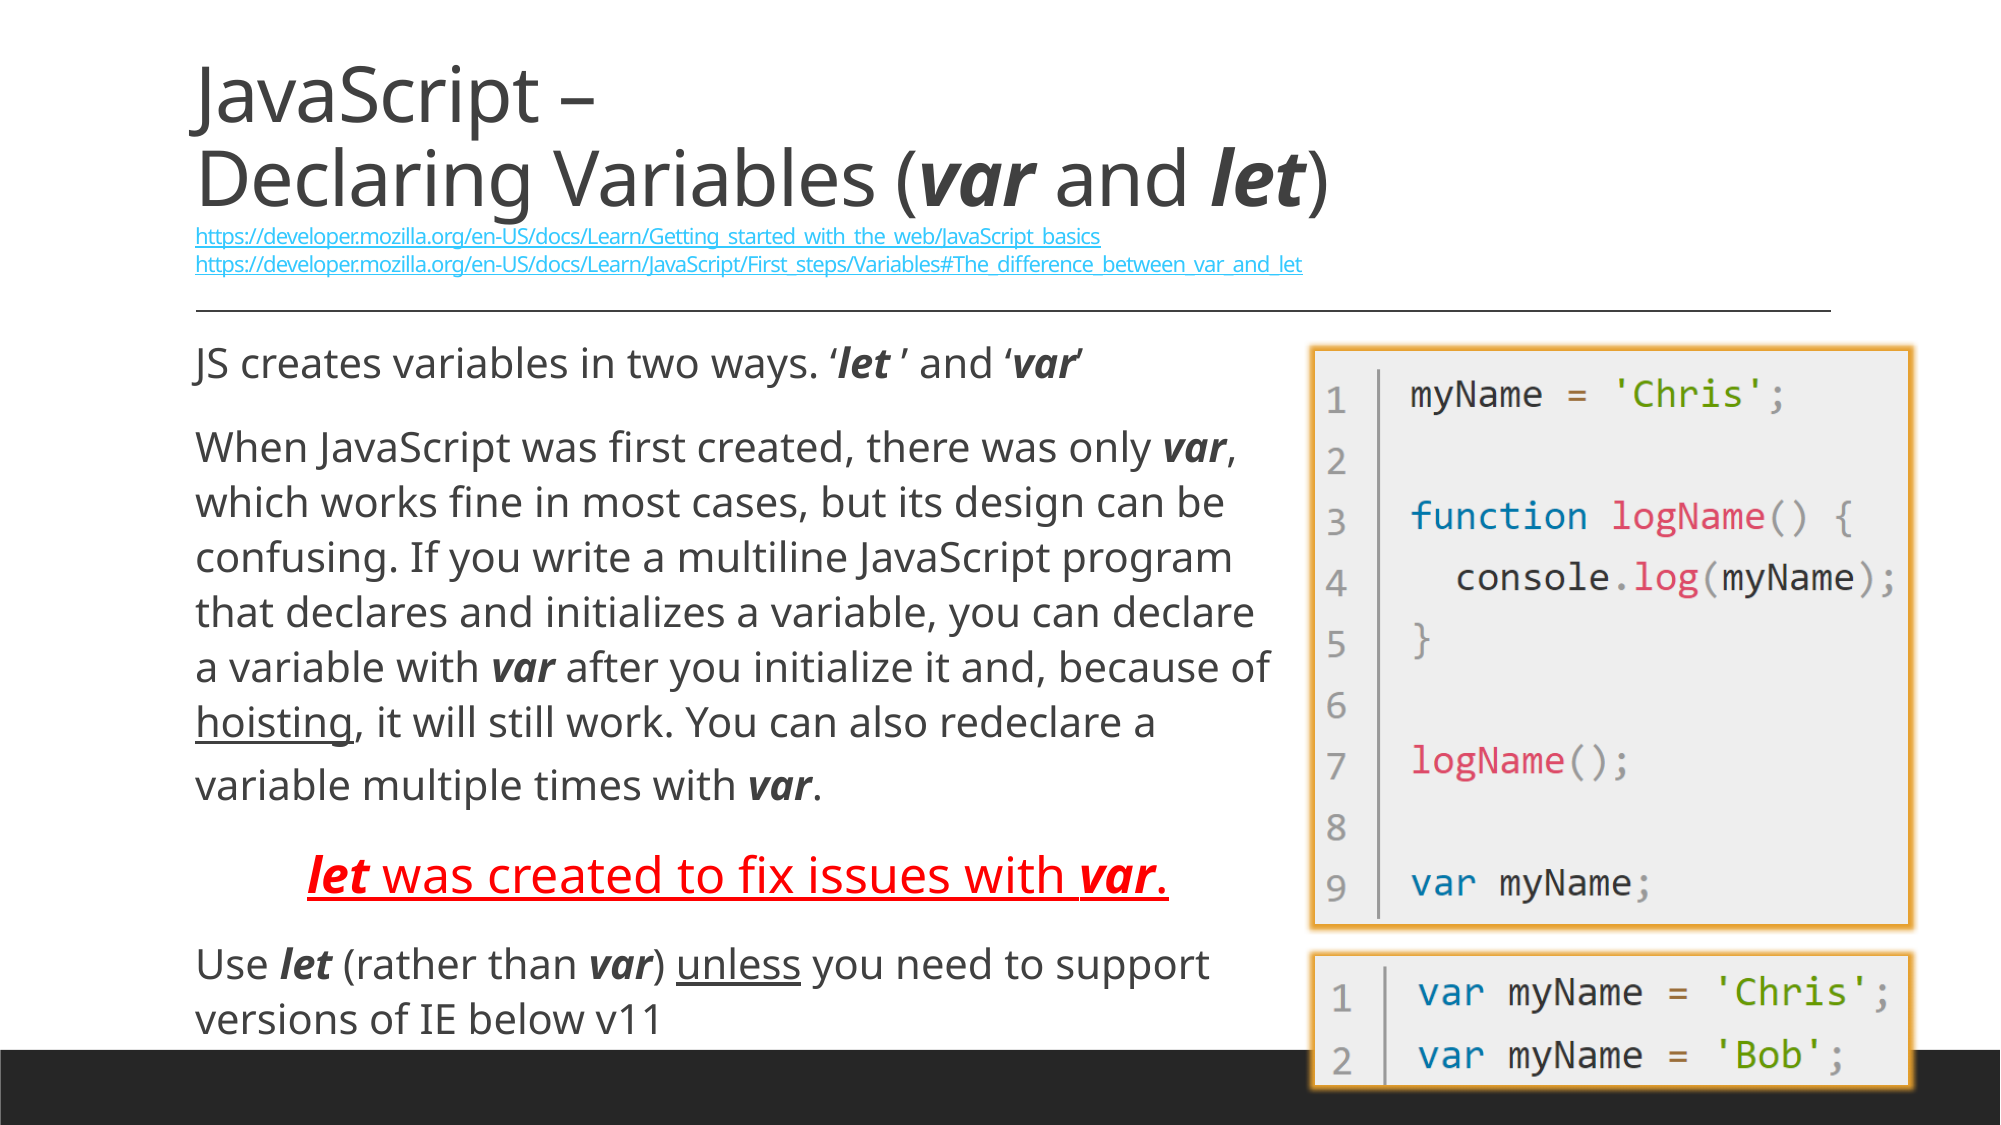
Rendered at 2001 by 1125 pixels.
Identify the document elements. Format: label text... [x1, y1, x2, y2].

picture [1314, 350, 1909, 925]
title JavaScript – Declaring Variables (var and let) https://developer.mozilla.org/en-US/docs/Learn/Getting_started_with_the_web/JavaScript_basics https://developer.mozilla.org/en-US/docs/Learn/JavaScript/First_steps/Variables#The_difference_between_var_and_let [180, 47, 1830, 285]
picture [1314, 956, 1909, 1085]
list JS creates variables in two ways. ‘let ’ and ‘var’ When JavaScript was first created, there was only var, which works fine in most cases, but its design can be confusing. If you write a multiline JavaScript program that declares and initializes a variable, you can declare a variable with var after you initialize it and, because of hoisting, it will still work. You can also redeclare a variable multiple times with var. let was created to fix issues with var. Use let (rather than var) unless you need to support versions of IE below v11 [180, 316, 1282, 1058]
